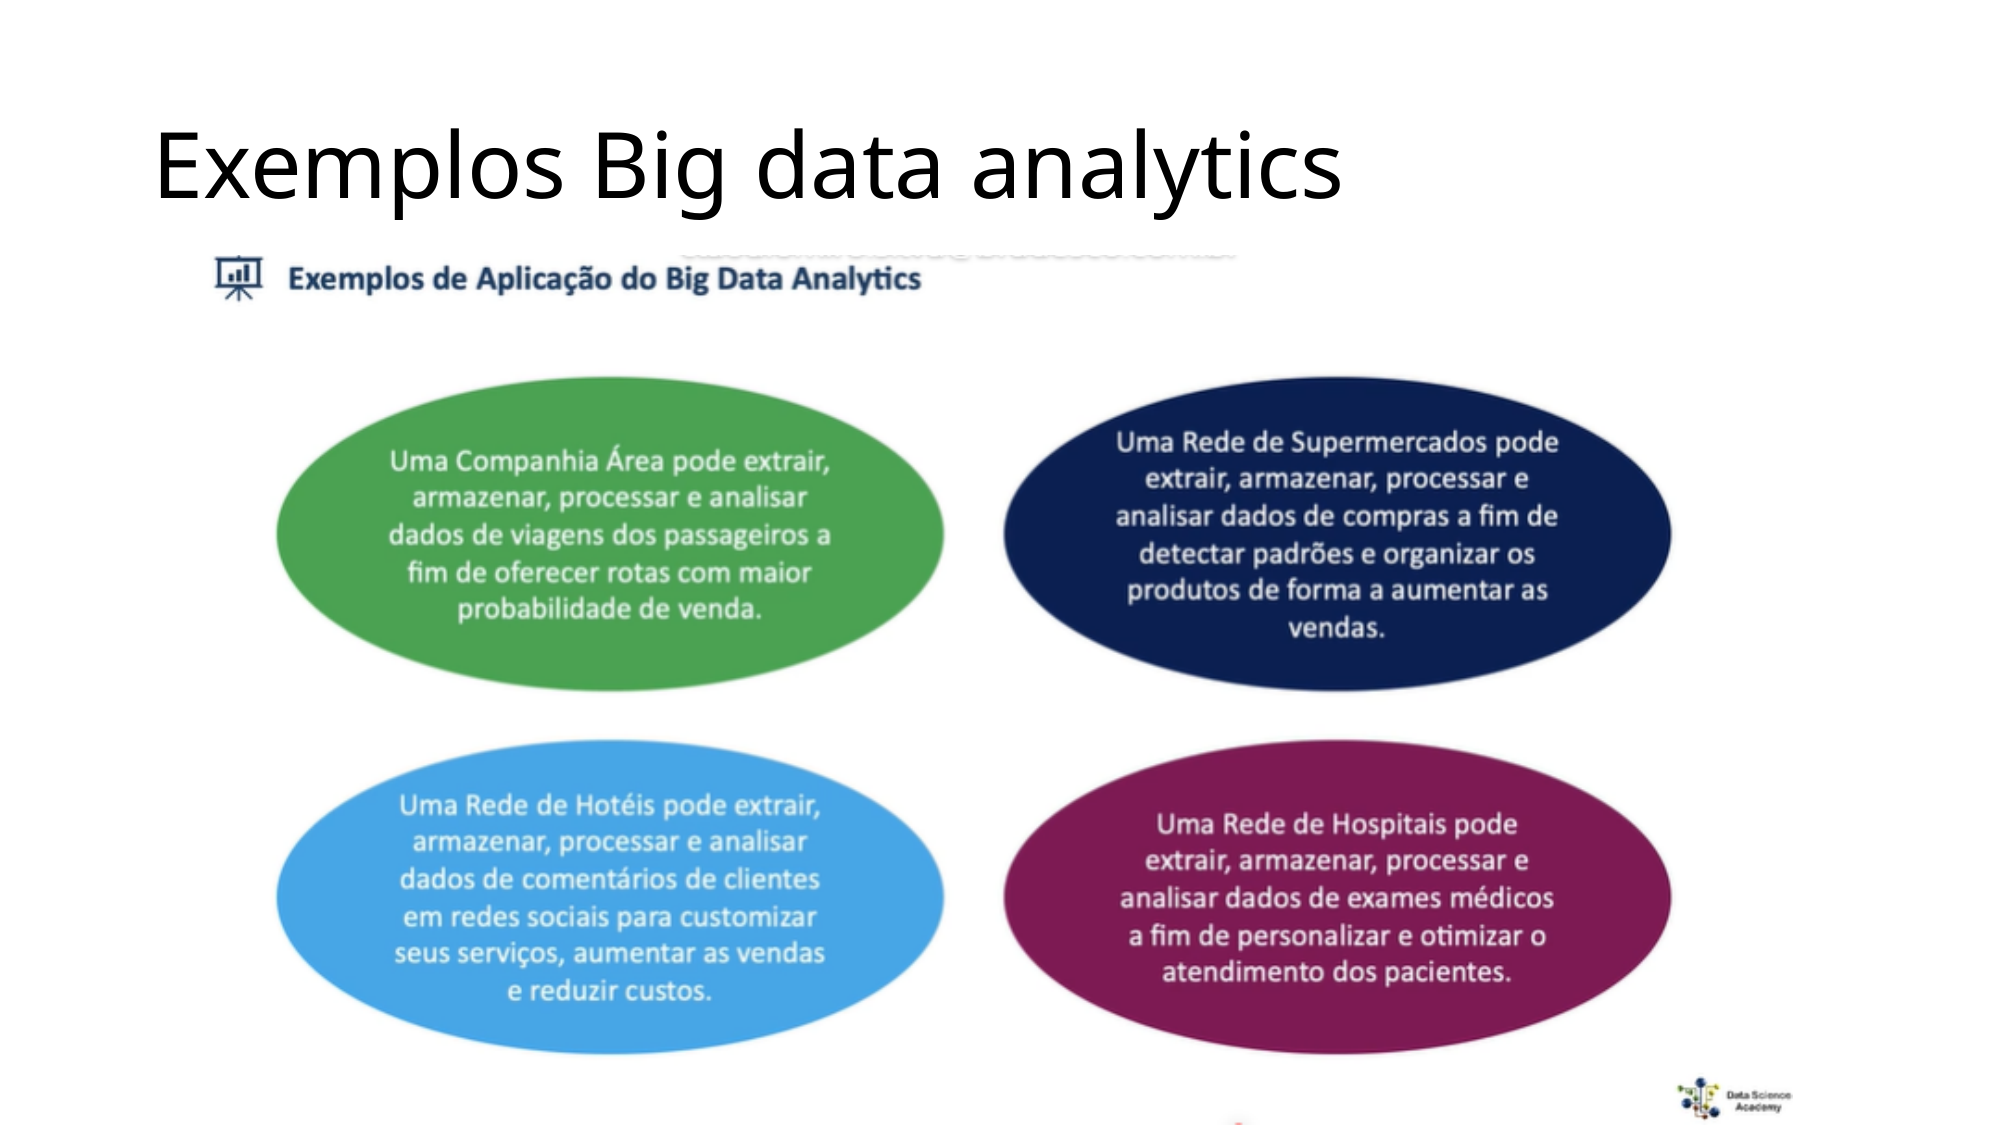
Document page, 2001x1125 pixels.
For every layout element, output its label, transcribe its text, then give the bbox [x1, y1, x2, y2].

title Exemplos Big data analytics [137, 59, 1863, 278]
picture [207, 255, 1793, 1125]
